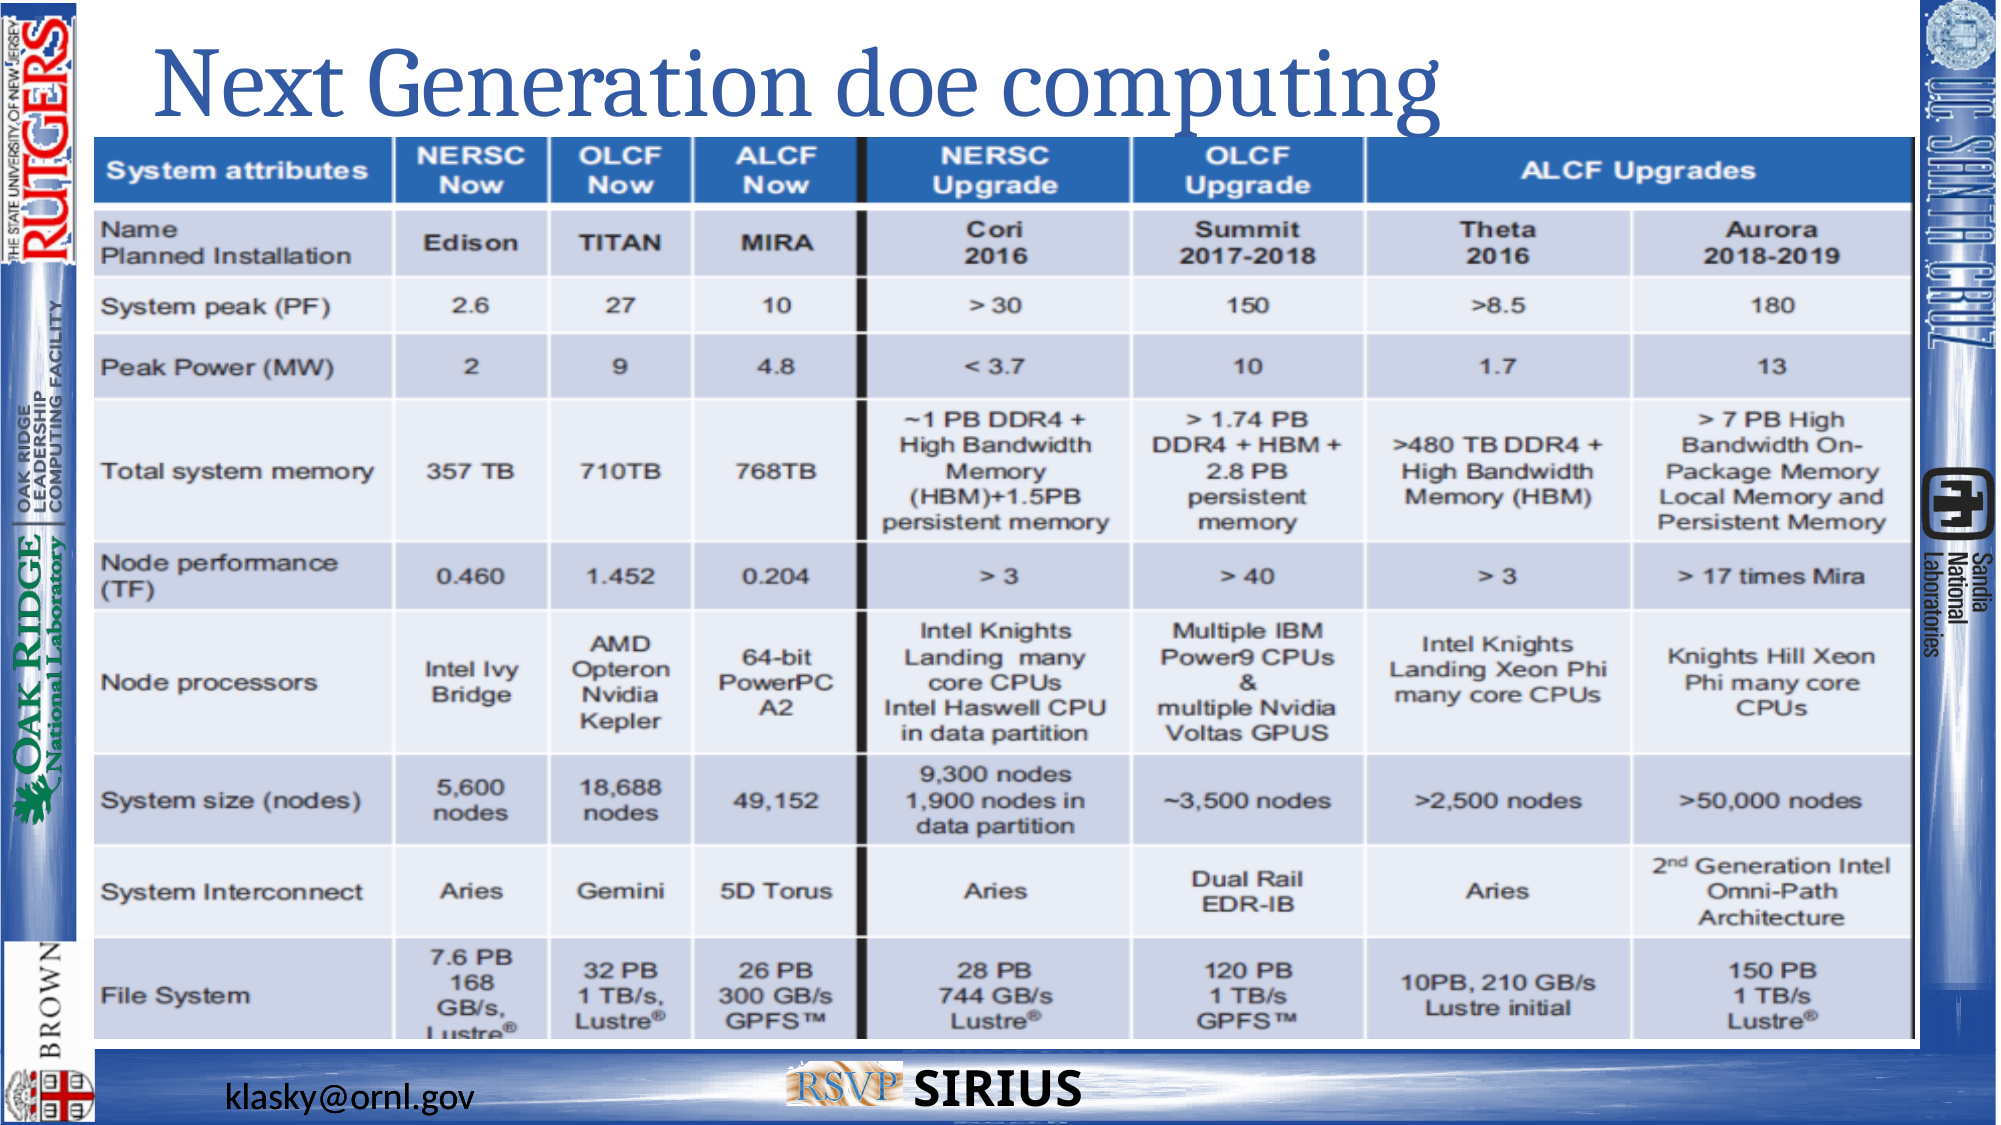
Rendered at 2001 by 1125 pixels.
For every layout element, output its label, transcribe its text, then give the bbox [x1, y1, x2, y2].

picture [786, 1061, 903, 1106]
title Next Generation doe computing [137, 19, 1863, 137]
picture [12, 301, 66, 825]
picture [1921, 0, 1995, 348]
picture [5, 137, 1915, 1121]
picture [1921, 465, 1996, 660]
picture [1, 4, 75, 275]
